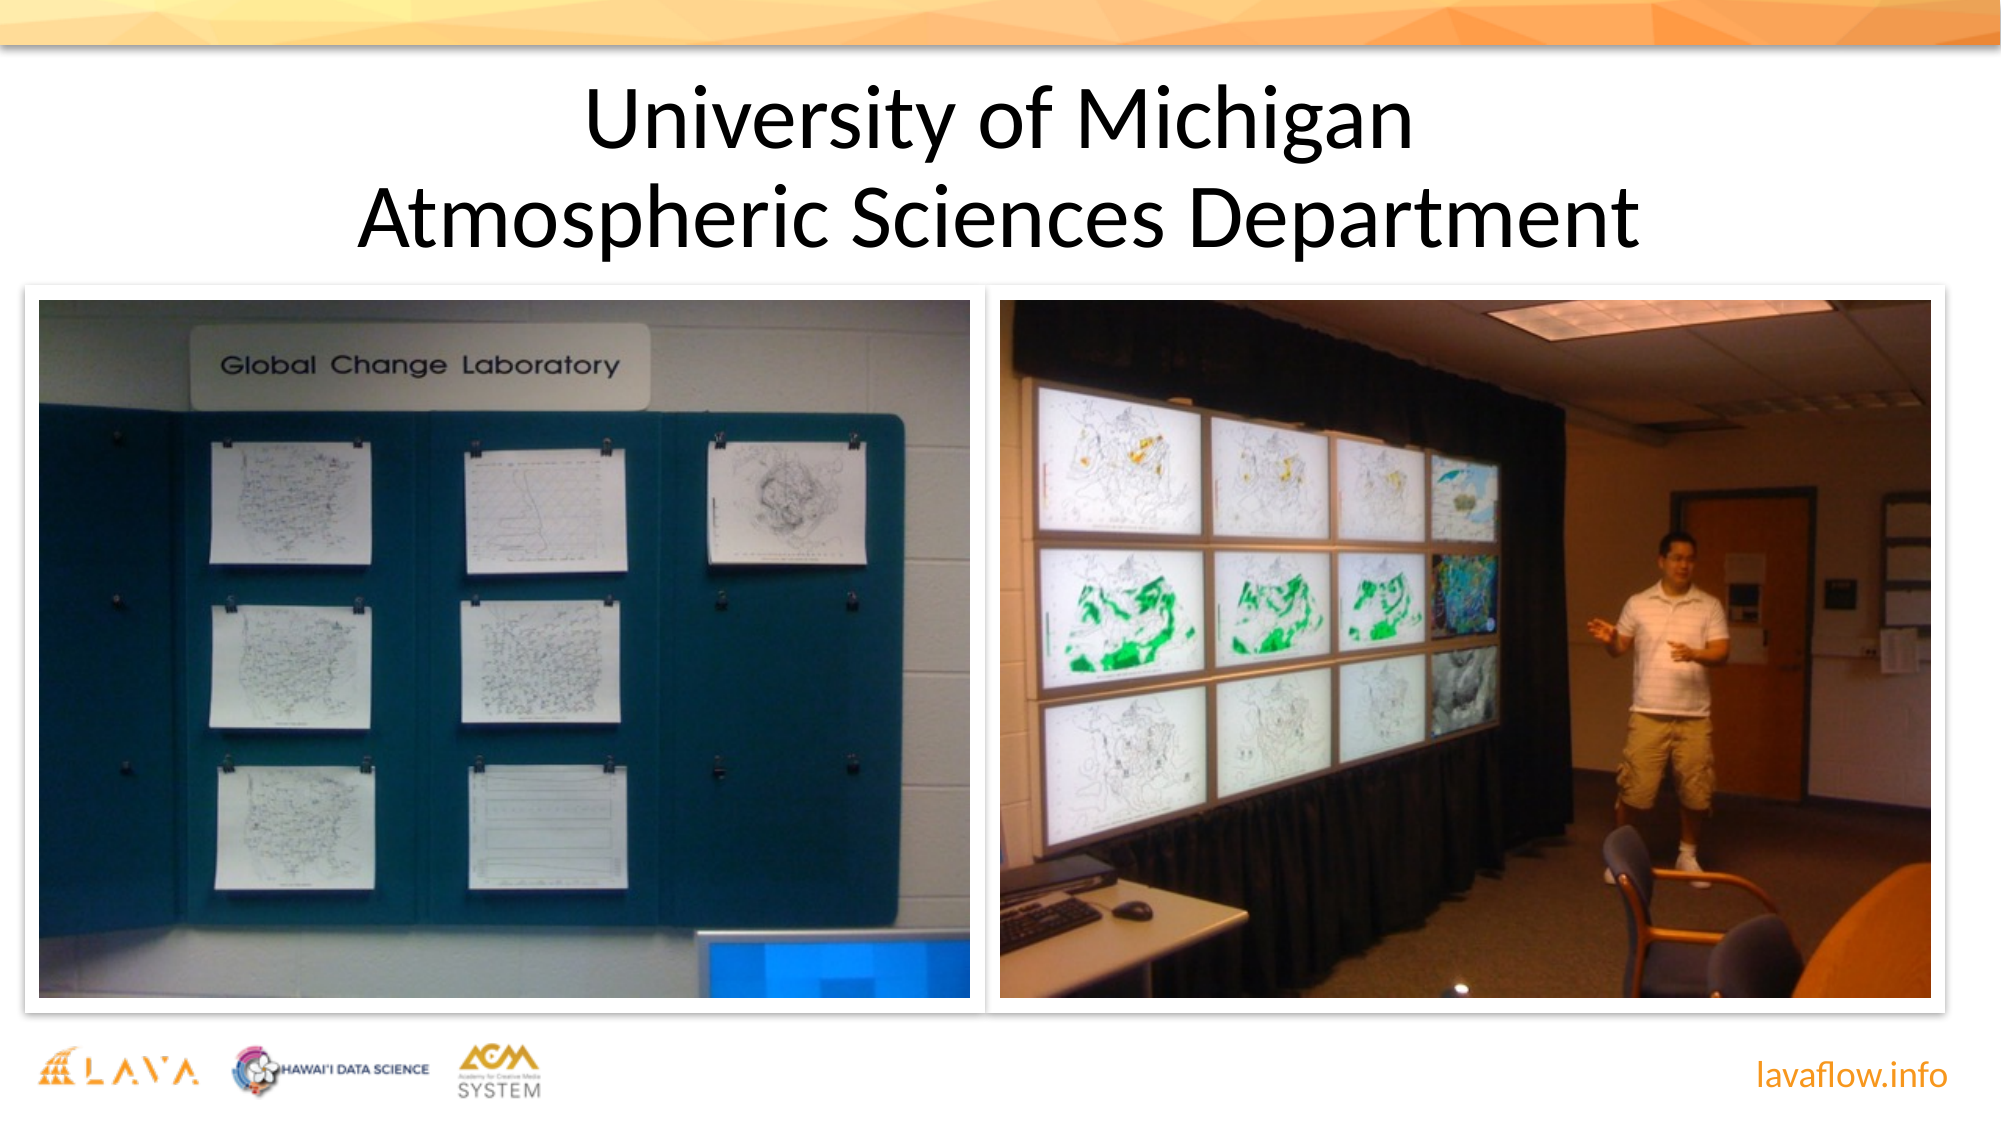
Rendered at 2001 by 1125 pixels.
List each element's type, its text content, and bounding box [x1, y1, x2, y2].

picture [999, 299, 1932, 999]
picture [36, 1042, 202, 1088]
title University of Michigan Atmospheric Sciences Department [137, 59, 1863, 278]
picture [227, 1042, 433, 1100]
picture [455, 1042, 544, 1100]
picture [0, 0, 2000, 45]
picture [38, 299, 971, 999]
